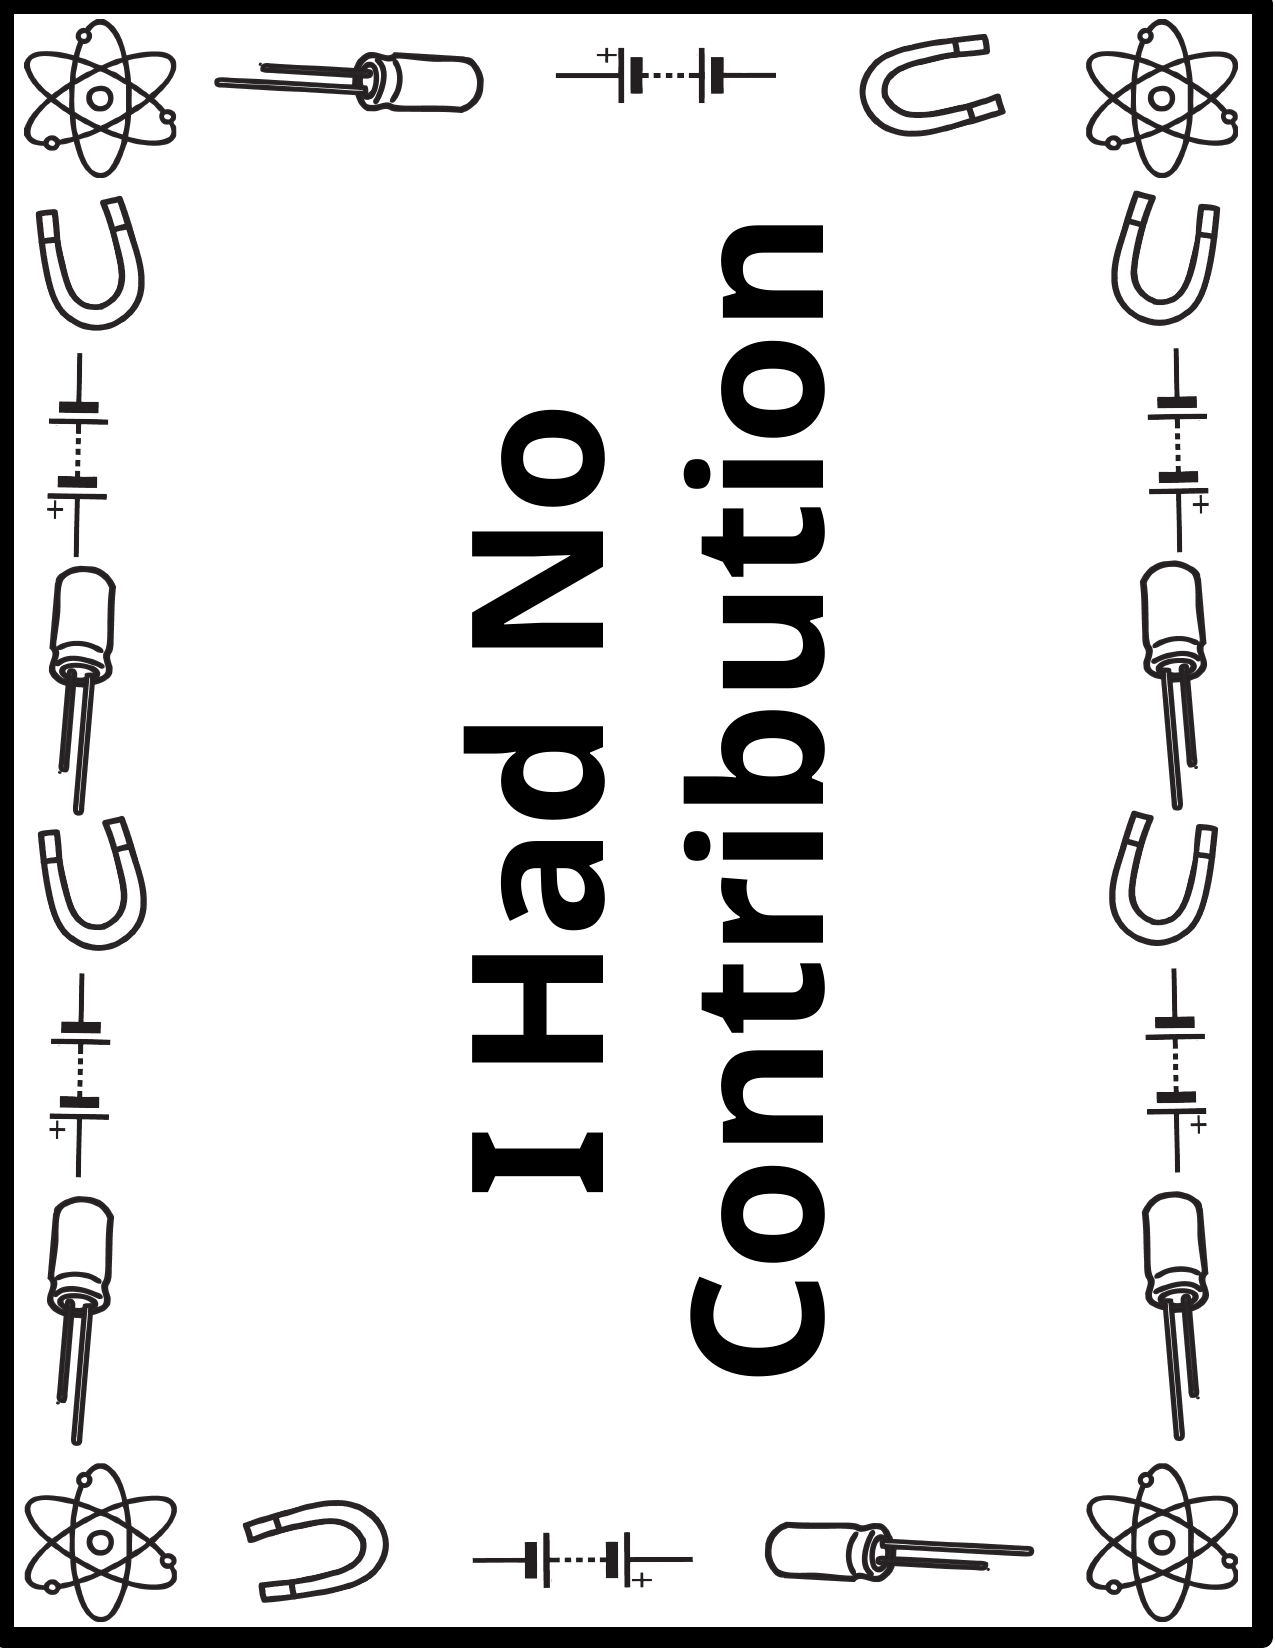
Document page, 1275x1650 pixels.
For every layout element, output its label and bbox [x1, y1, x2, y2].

picture [24, 19, 1238, 1622]
text_box [3, 3, 1263, 1638]
